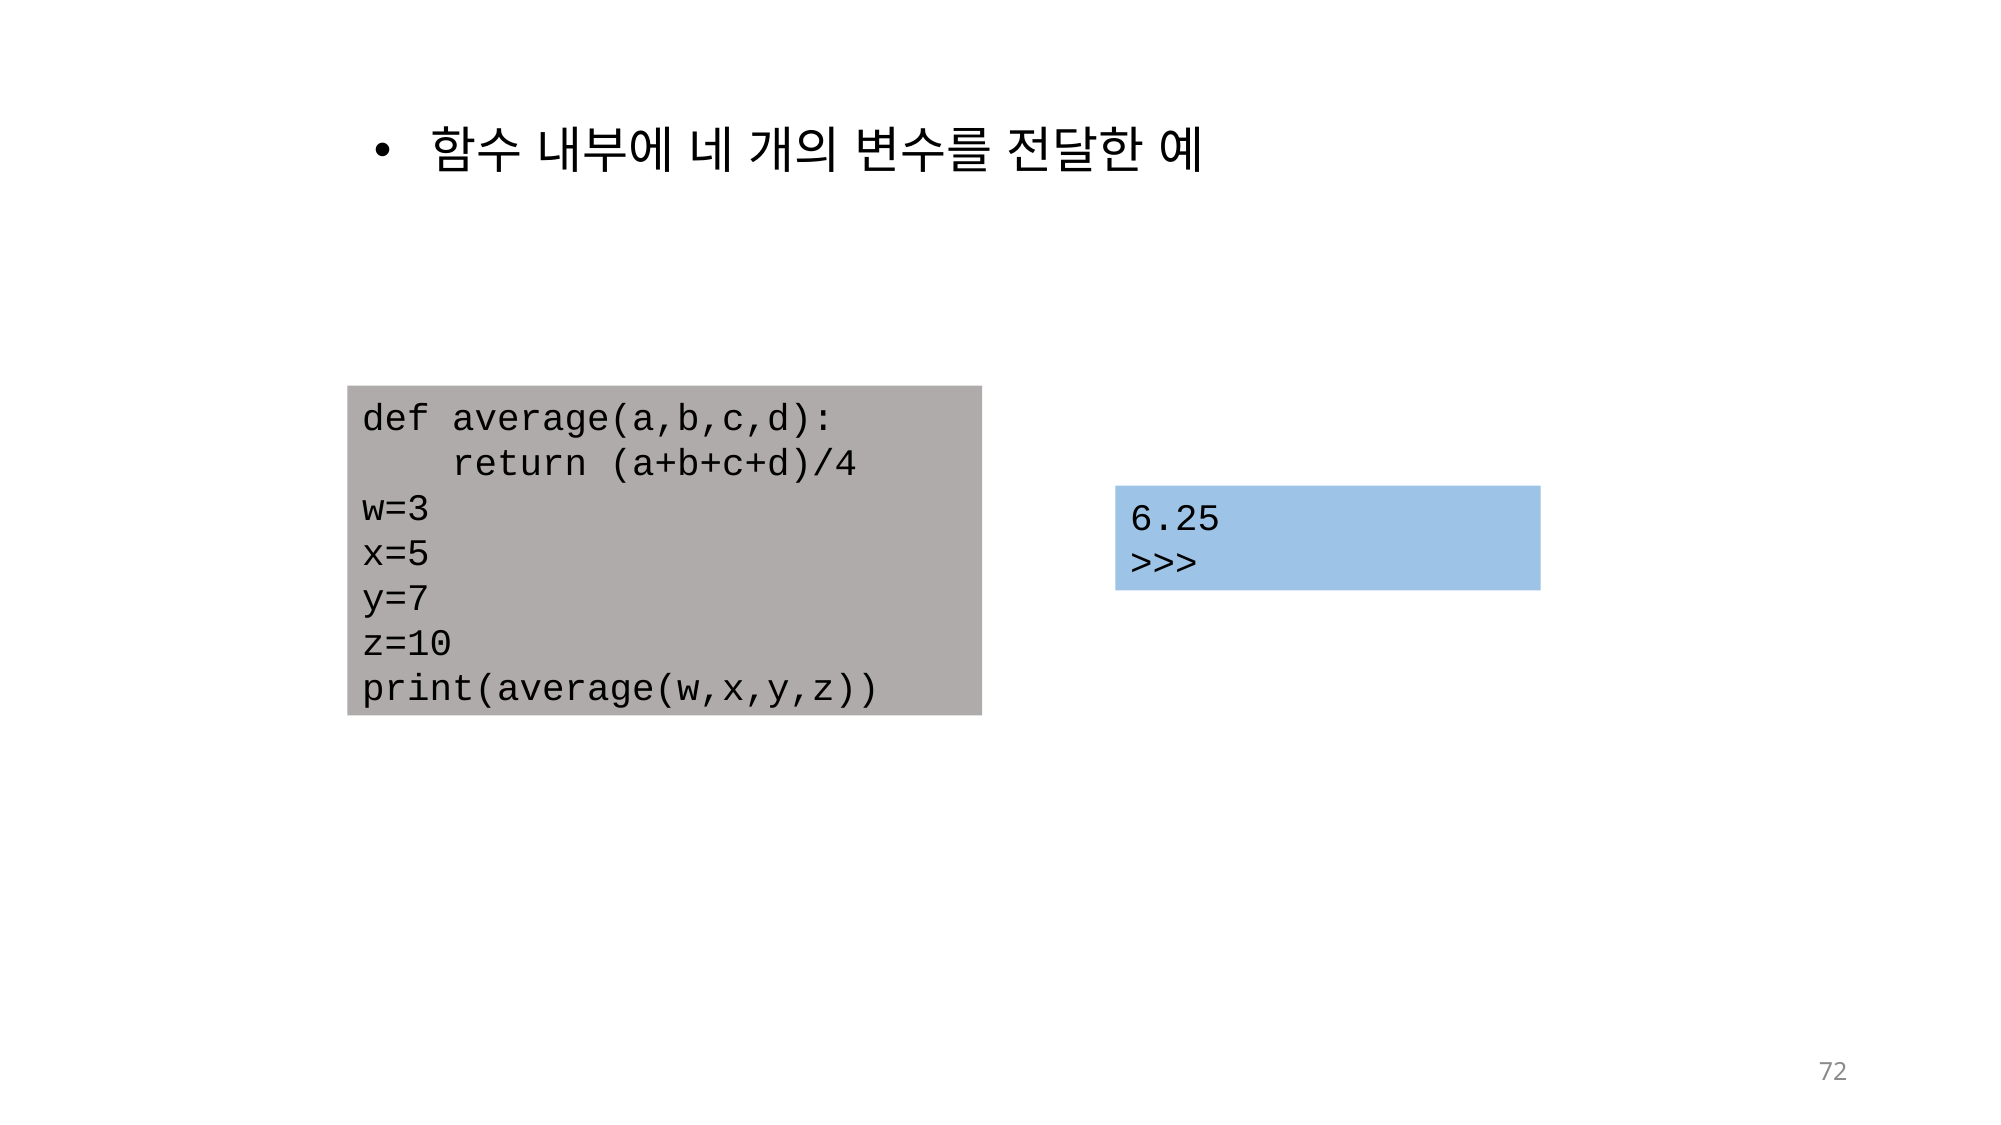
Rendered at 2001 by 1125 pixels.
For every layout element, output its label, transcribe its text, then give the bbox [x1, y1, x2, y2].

text_box 함수 내부에 네 개의 변수를 전달한 예 [359, 81, 1220, 187]
text_box def average(a,b,c,d): return (a+b+c+d)/4 w=3 x=5 y=7 z=10 print(average(w,x,y,z)) [347, 385, 983, 716]
slide_number 72 [1789, 1042, 1863, 1103]
text_box 6.25 >>> [1115, 485, 1541, 591]
